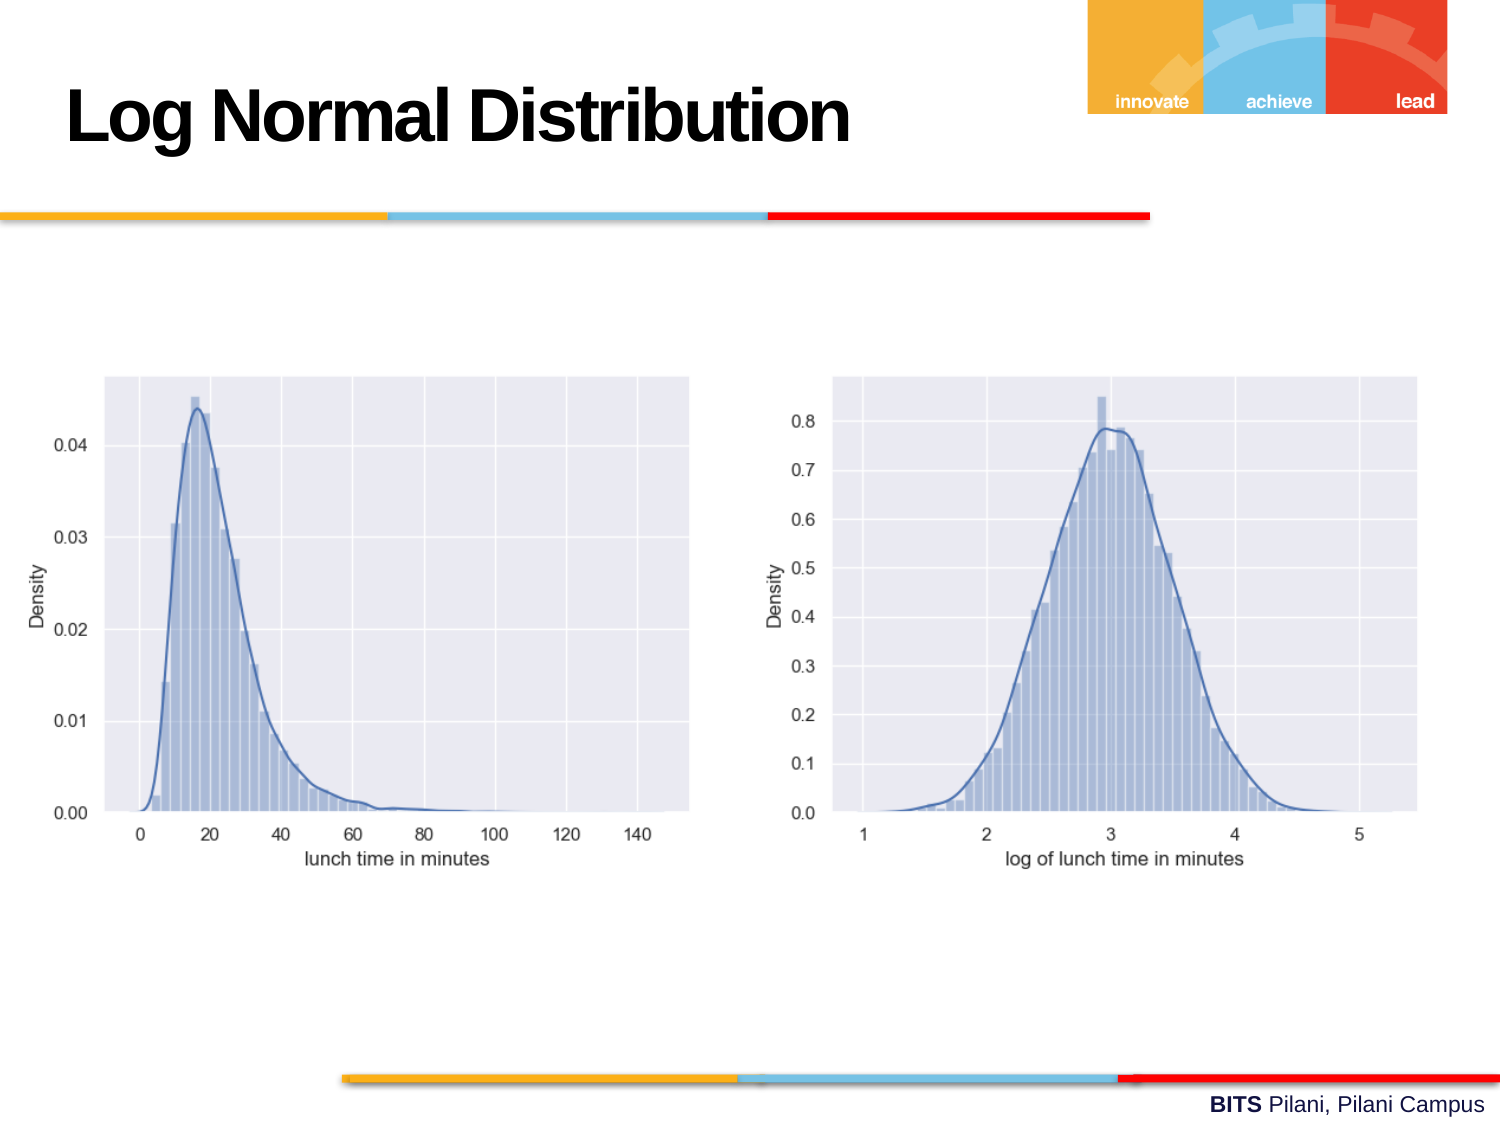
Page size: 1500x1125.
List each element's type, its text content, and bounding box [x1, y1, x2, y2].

picture [9, 307, 1494, 876]
list Log Normal Distribution [49, 24, 1088, 213]
picture [1087, 0, 1448, 114]
